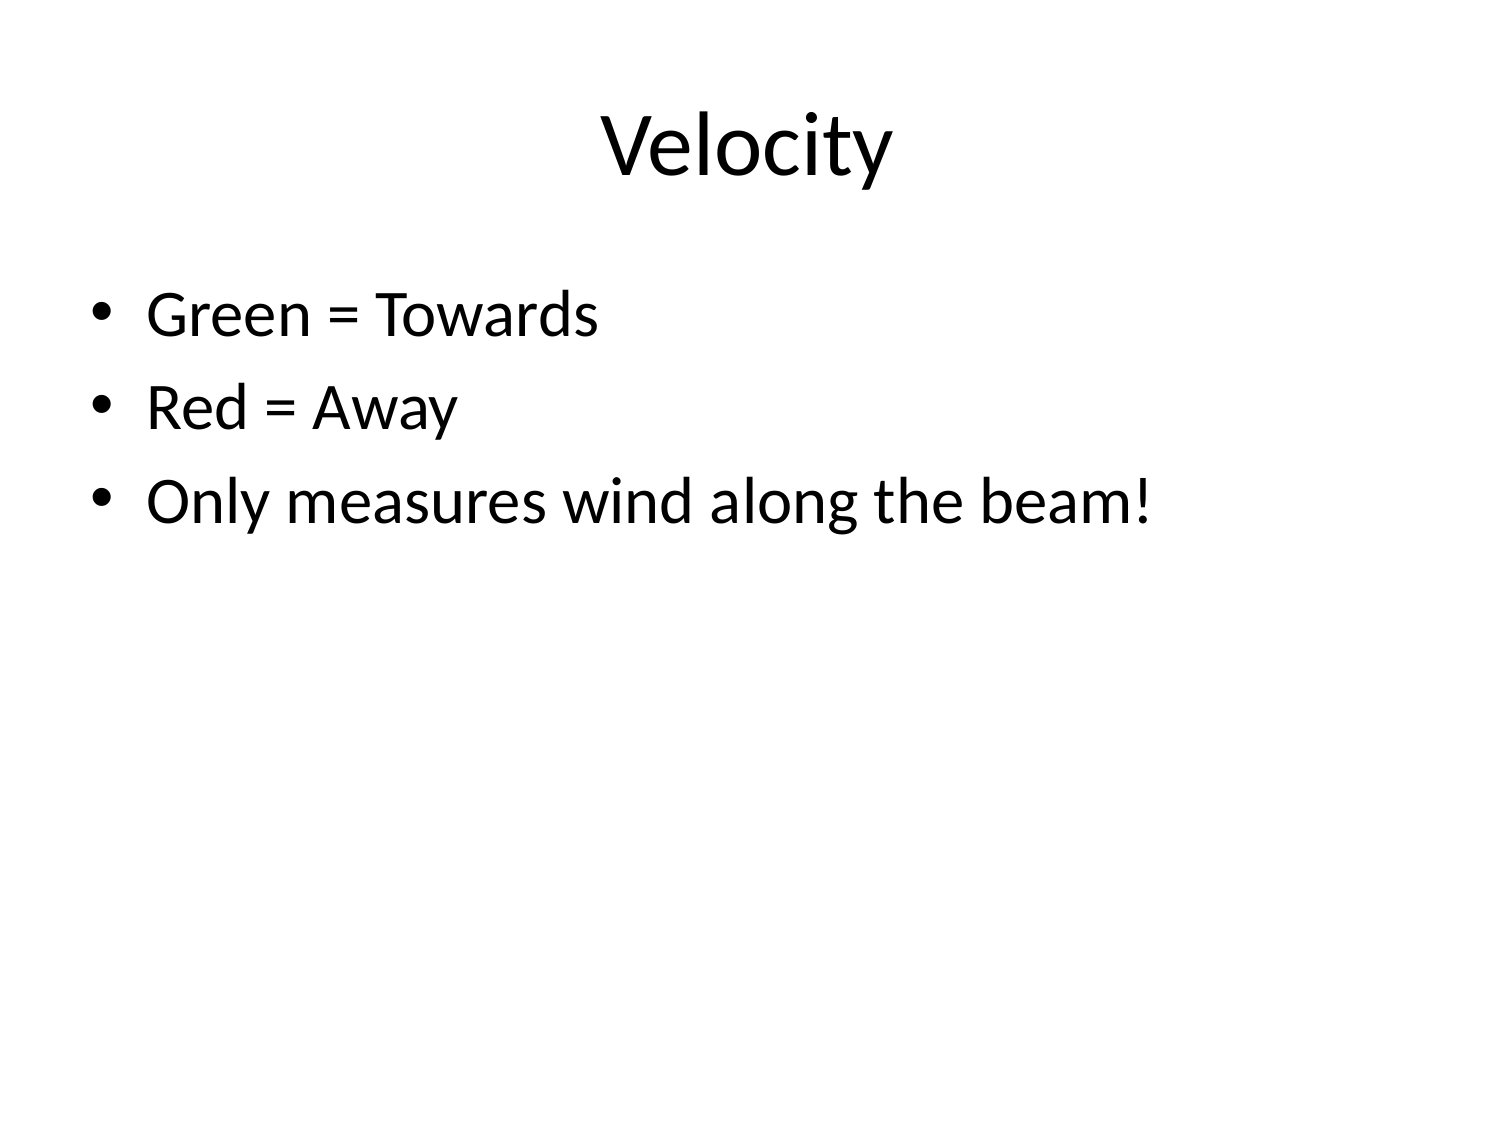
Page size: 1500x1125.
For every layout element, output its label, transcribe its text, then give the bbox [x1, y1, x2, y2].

title Velocity [75, 45, 1425, 233]
list Green = Towards Red = Away Only measures wind along the beam! [75, 262, 1425, 1005]
